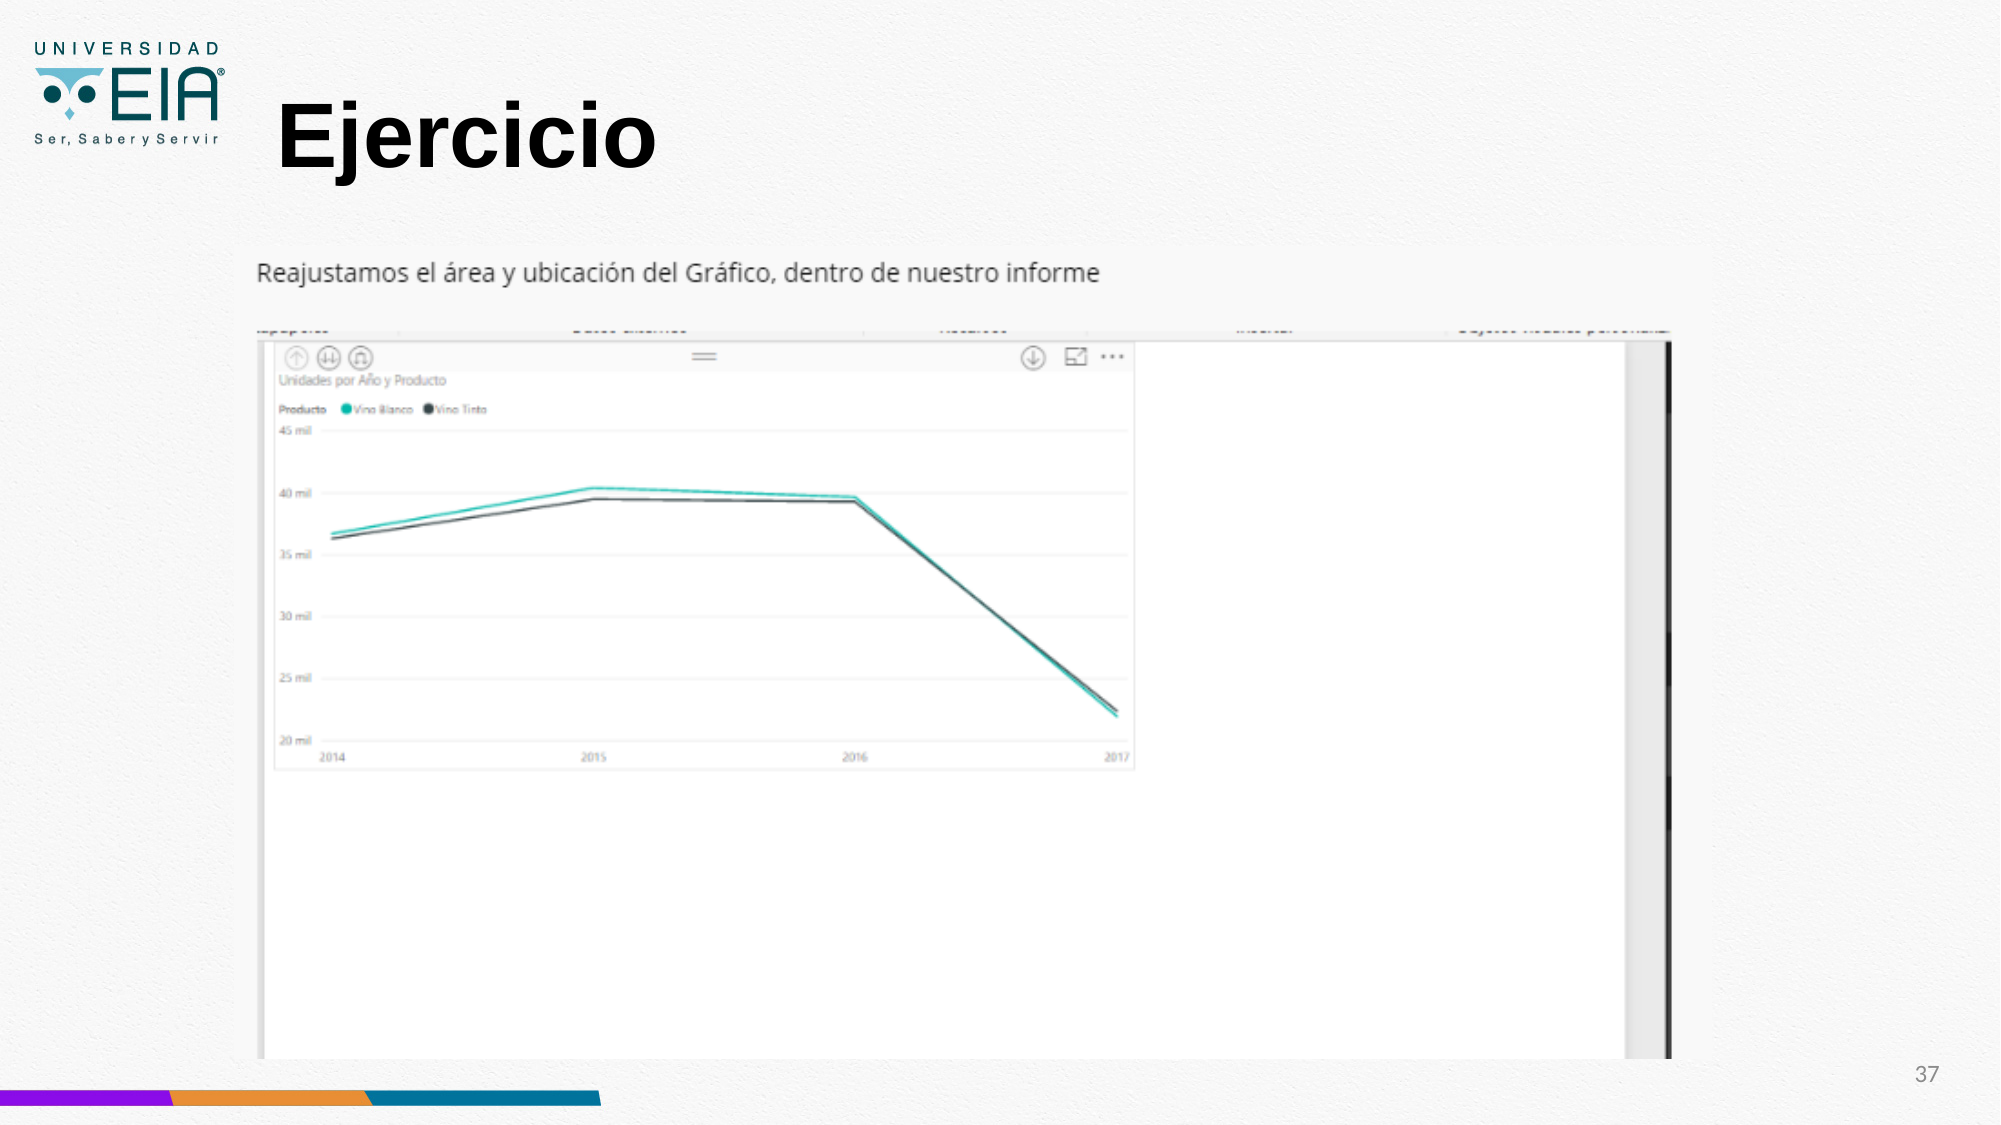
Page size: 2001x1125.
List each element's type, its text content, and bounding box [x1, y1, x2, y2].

picture [0, 0, 2000, 1125]
title Ejercicio [261, 29, 1956, 247]
slide_number 37 [1505, 1042, 1956, 1103]
